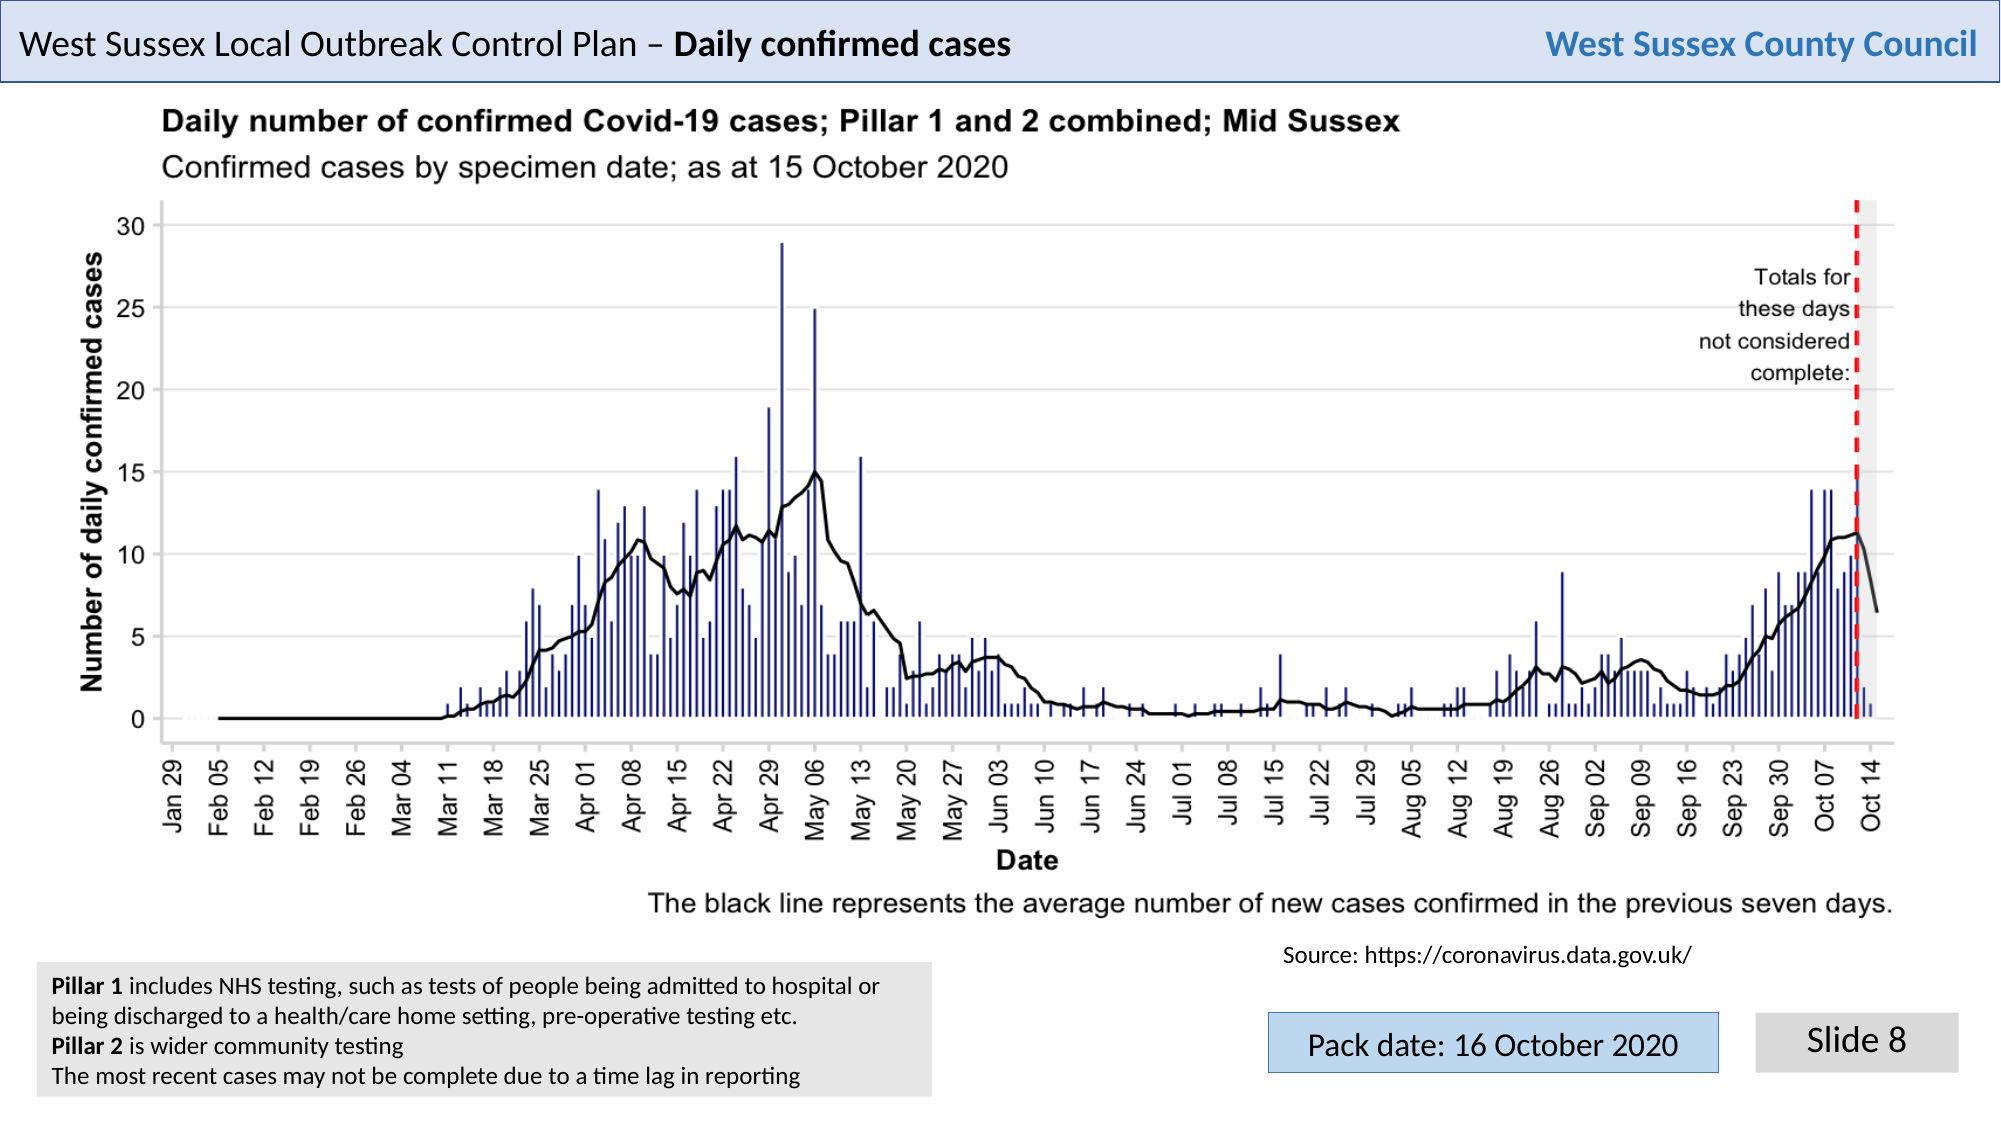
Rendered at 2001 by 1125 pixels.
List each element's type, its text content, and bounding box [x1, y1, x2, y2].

list Slide 8 [1755, 1012, 1959, 1073]
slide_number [1268, 1012, 1719, 1073]
picture [63, 91, 1912, 935]
list Source: https://coronavirus.data.gov.uk/ [1268, 935, 1912, 995]
